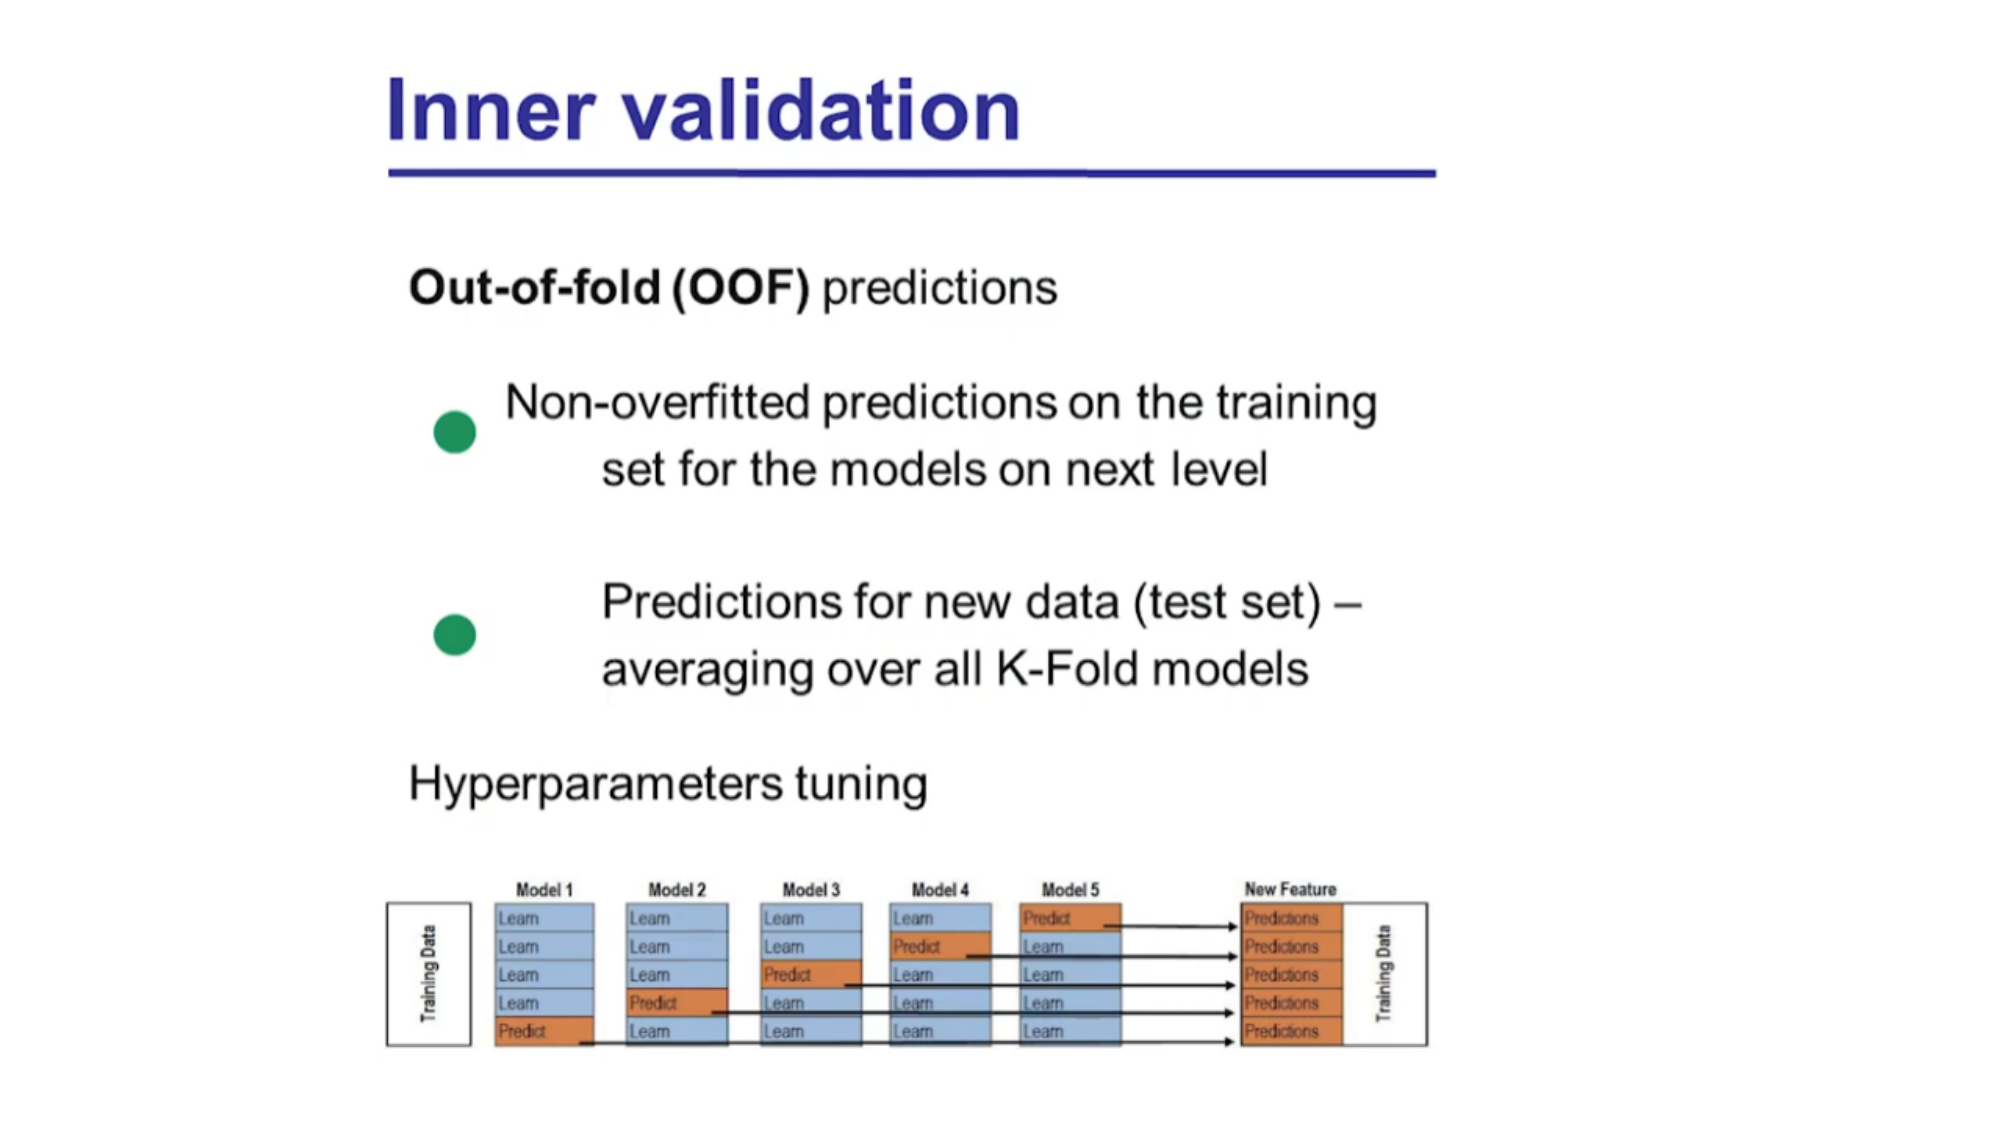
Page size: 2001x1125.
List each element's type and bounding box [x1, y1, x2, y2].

picture [351, 62, 1485, 1063]
